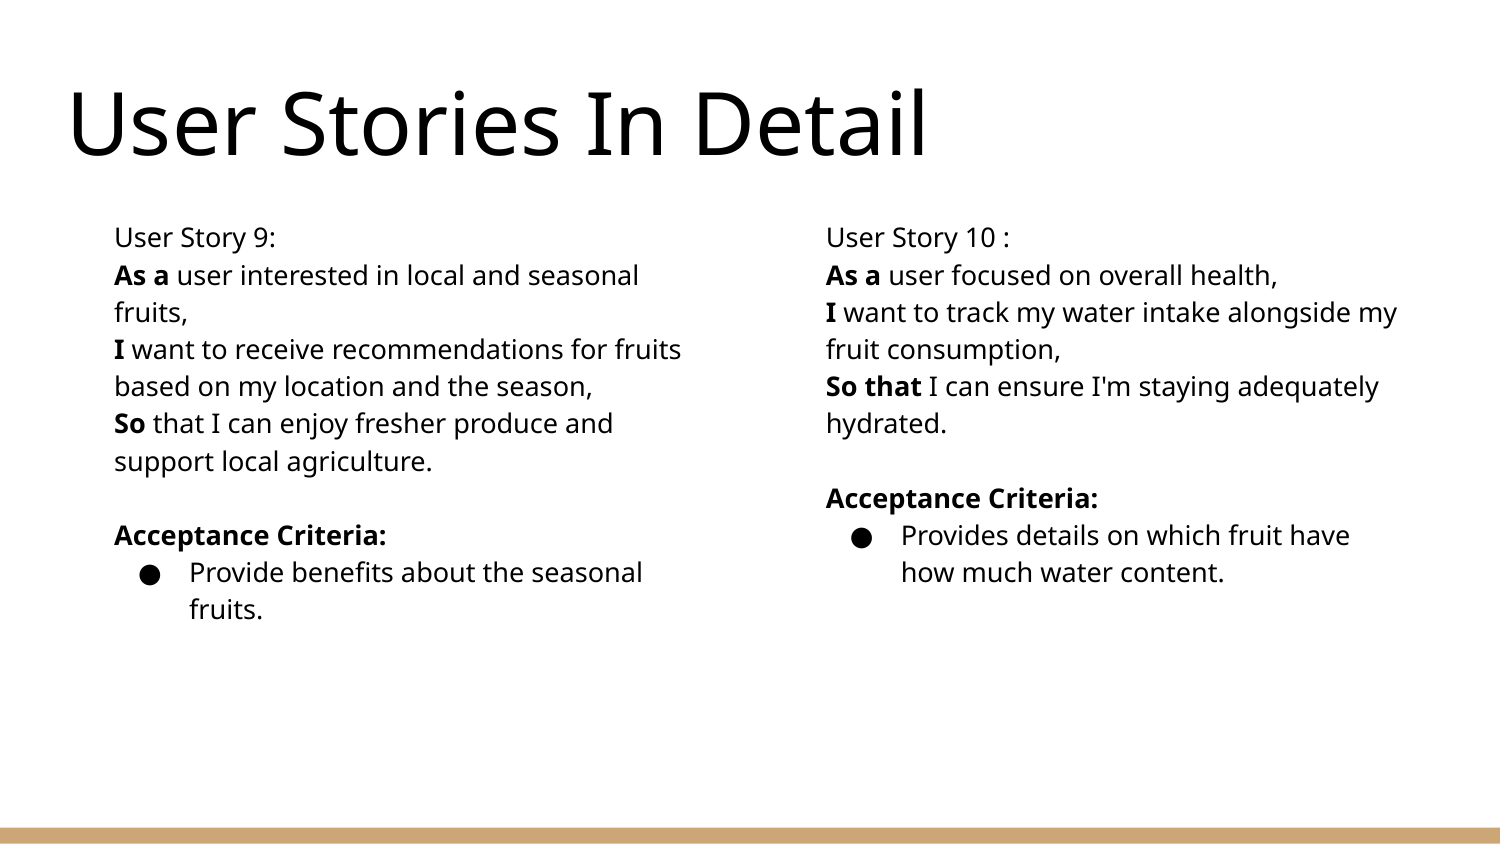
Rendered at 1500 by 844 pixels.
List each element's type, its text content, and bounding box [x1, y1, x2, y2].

title User Stories In Detail [51, 51, 1449, 189]
list User Story 10 : As a user focused on overall health, I want to track my water intake alongside my fruit consumption, So that I can ensure I'm staying adequately hydrated. Acceptance Criteria: Provides details on which fruit have how much water content. [810, 200, 1413, 752]
list User Story 9: As a user interested in local and seasonal fruits, I want to receive recommendations for fruits based on my location and the season, So that I can enjoy fresher produce and support local agriculture. Acceptance Criteria: Provide benefits about the seasonal fruits. [99, 200, 702, 752]
